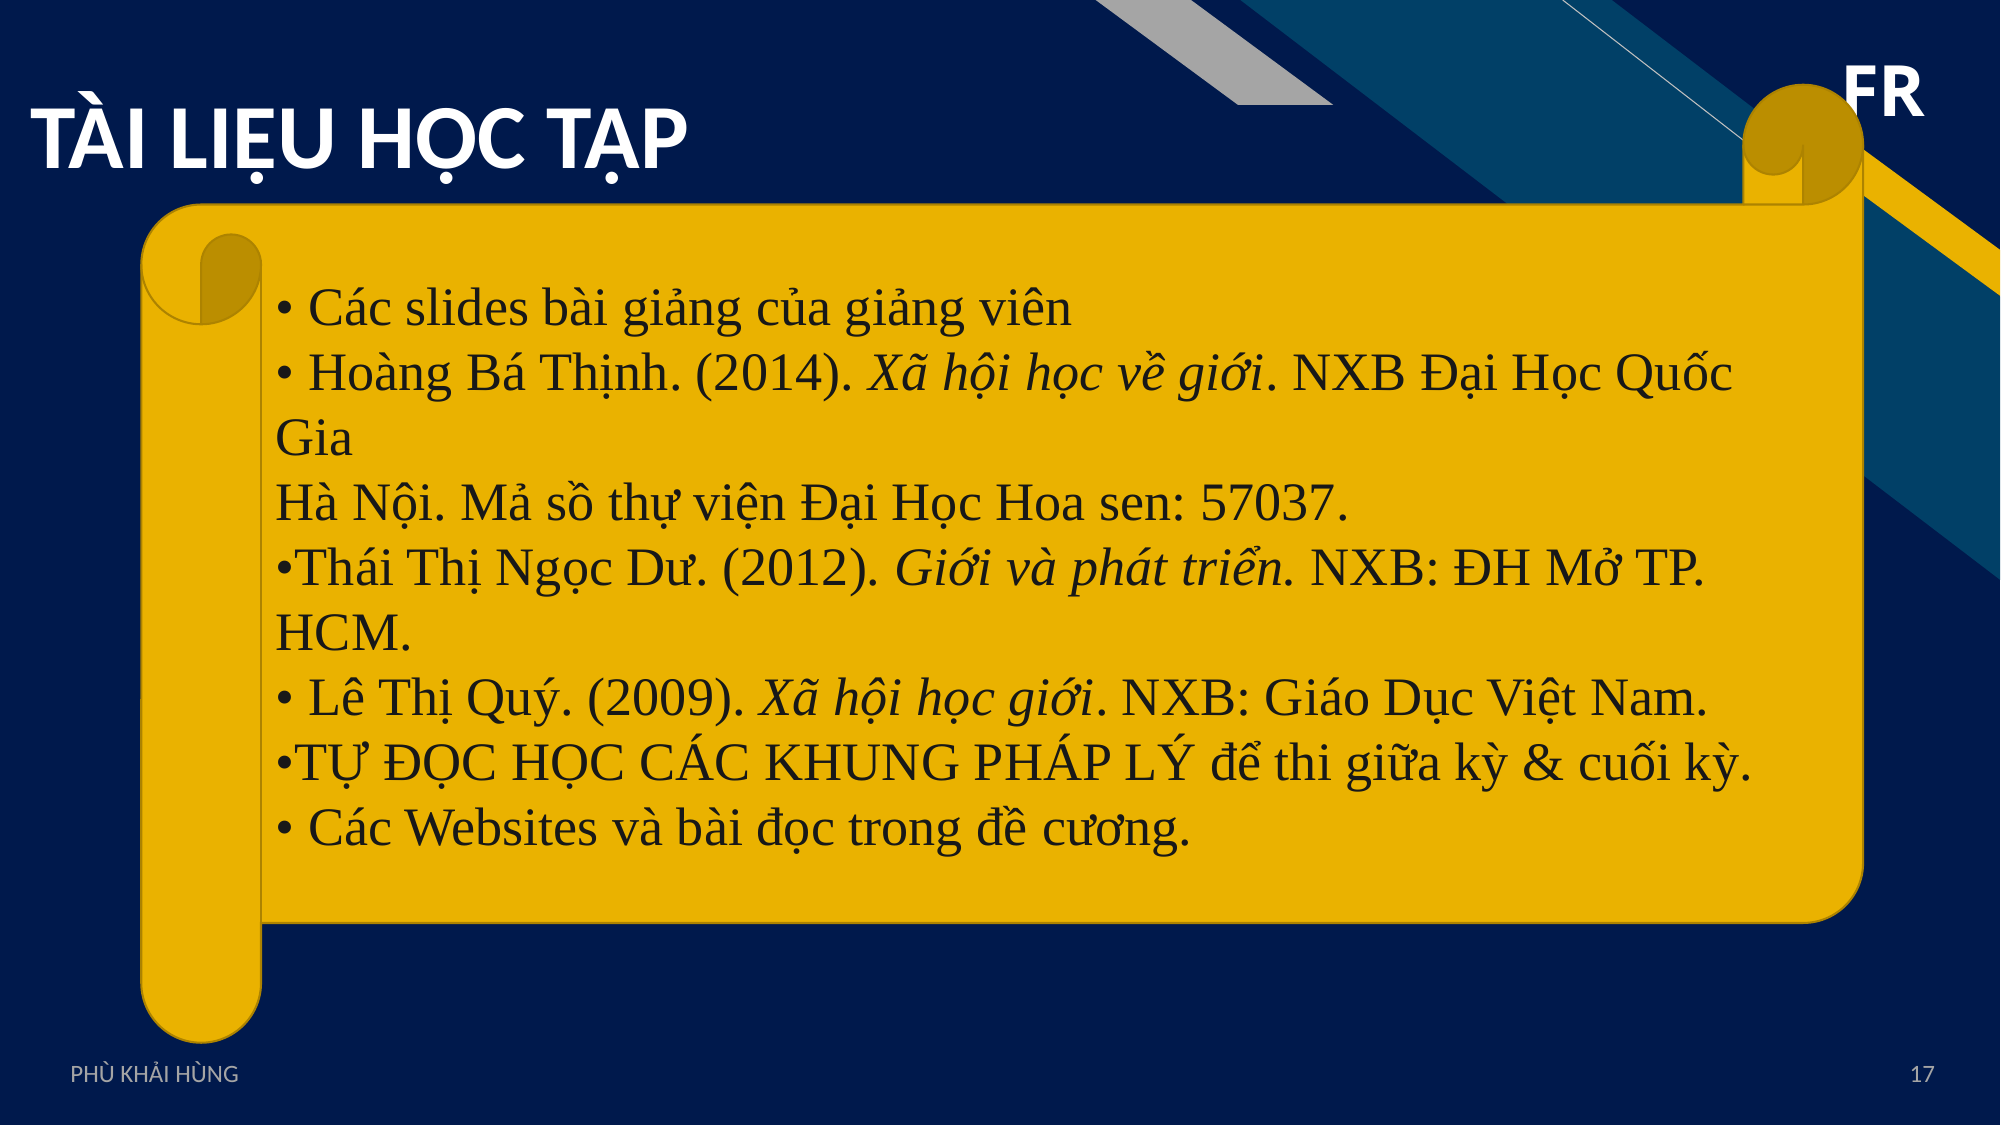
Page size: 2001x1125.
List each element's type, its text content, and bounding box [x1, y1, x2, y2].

text_box • Các slides bài giảng của giảng viên • Hoàng Bá Thịnh. (2014). Xã hội học về giới. NXB Đại Học Quốc Gia Hà Nội. Mả sồ thự viện Đại Học Hoa sen: 57037. •Thái Thị Ngọc Dư. (2012). Giới và phát triển. NXB: ĐH Mở TP. HCM. • Lê Thị Quý. (2009). Xã hội học giới. NXB: Giáo Dục Việt Nam. •TỰ ĐỌC HỌC CÁC KHUNG PHÁP LÝ để thi giữa kỳ & cuối kỳ. • Các Websites và bài đọc trong đề cương. [140, 83, 1865, 1044]
footer PHÙ KHẢI HÙNG [55, 1042, 731, 1103]
title TÀI LIỆU HỌC TẬP [15, 0, 1382, 189]
slide_number 17 [1828, 1042, 1950, 1103]
